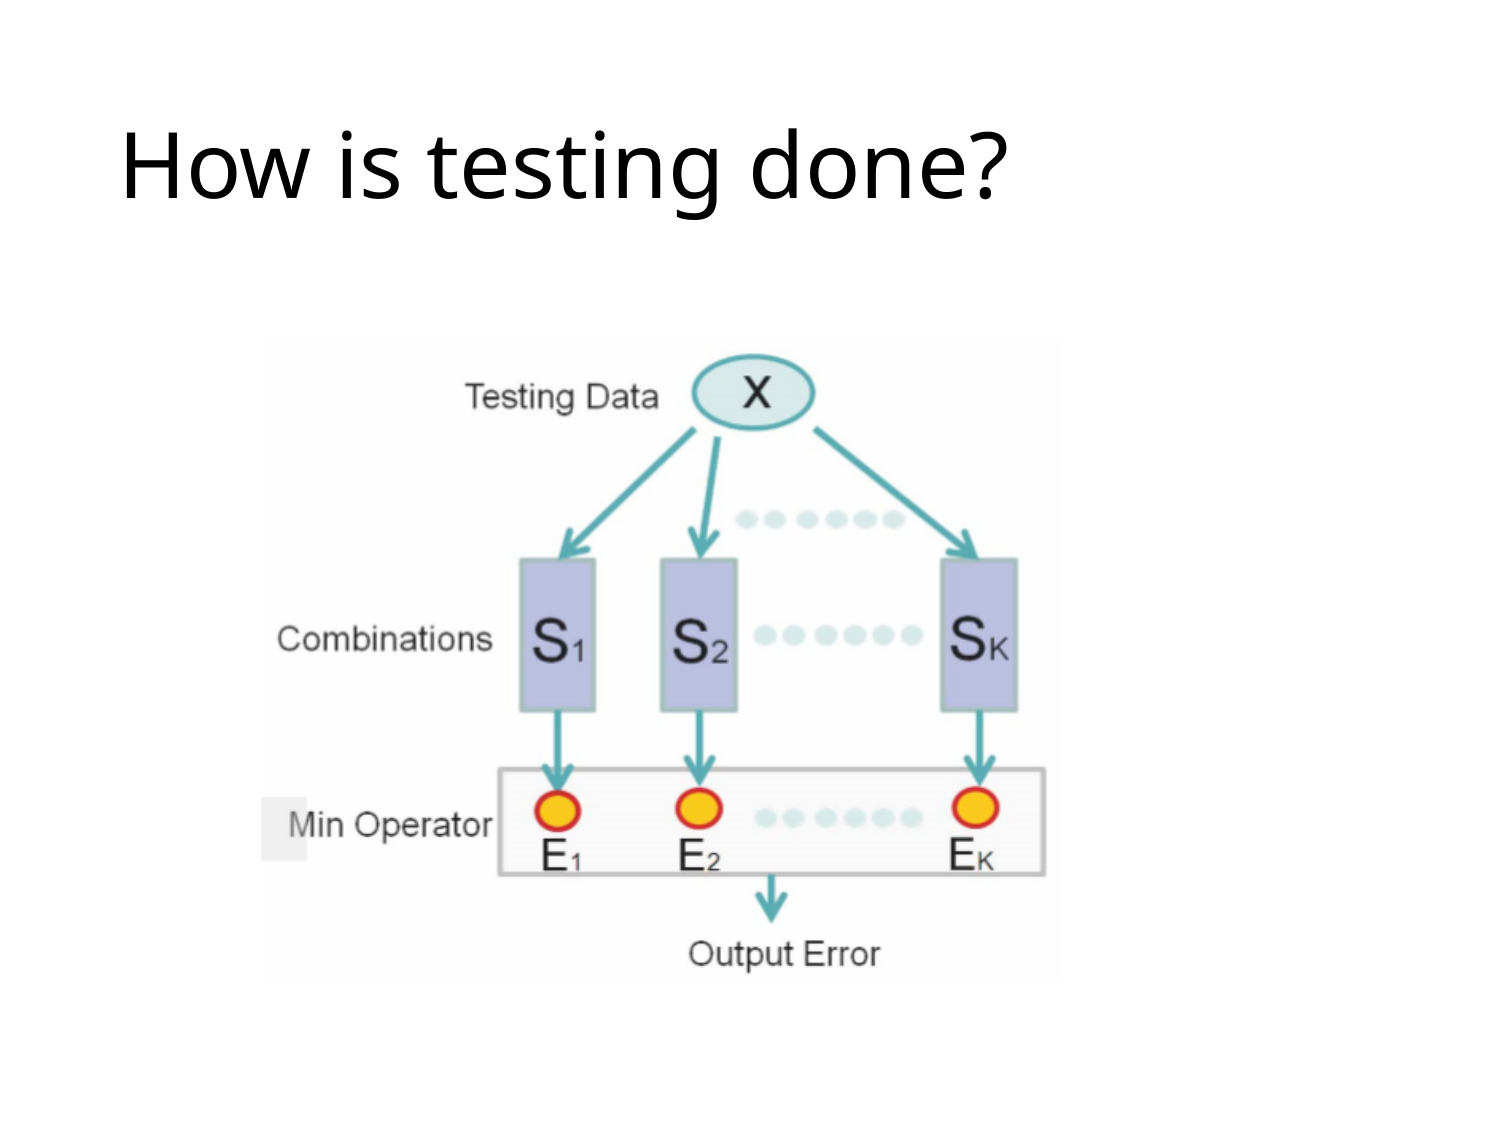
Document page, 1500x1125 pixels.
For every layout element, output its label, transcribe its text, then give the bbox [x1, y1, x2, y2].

picture [261, 314, 1192, 1017]
title How is testing done? [103, 59, 1397, 278]
